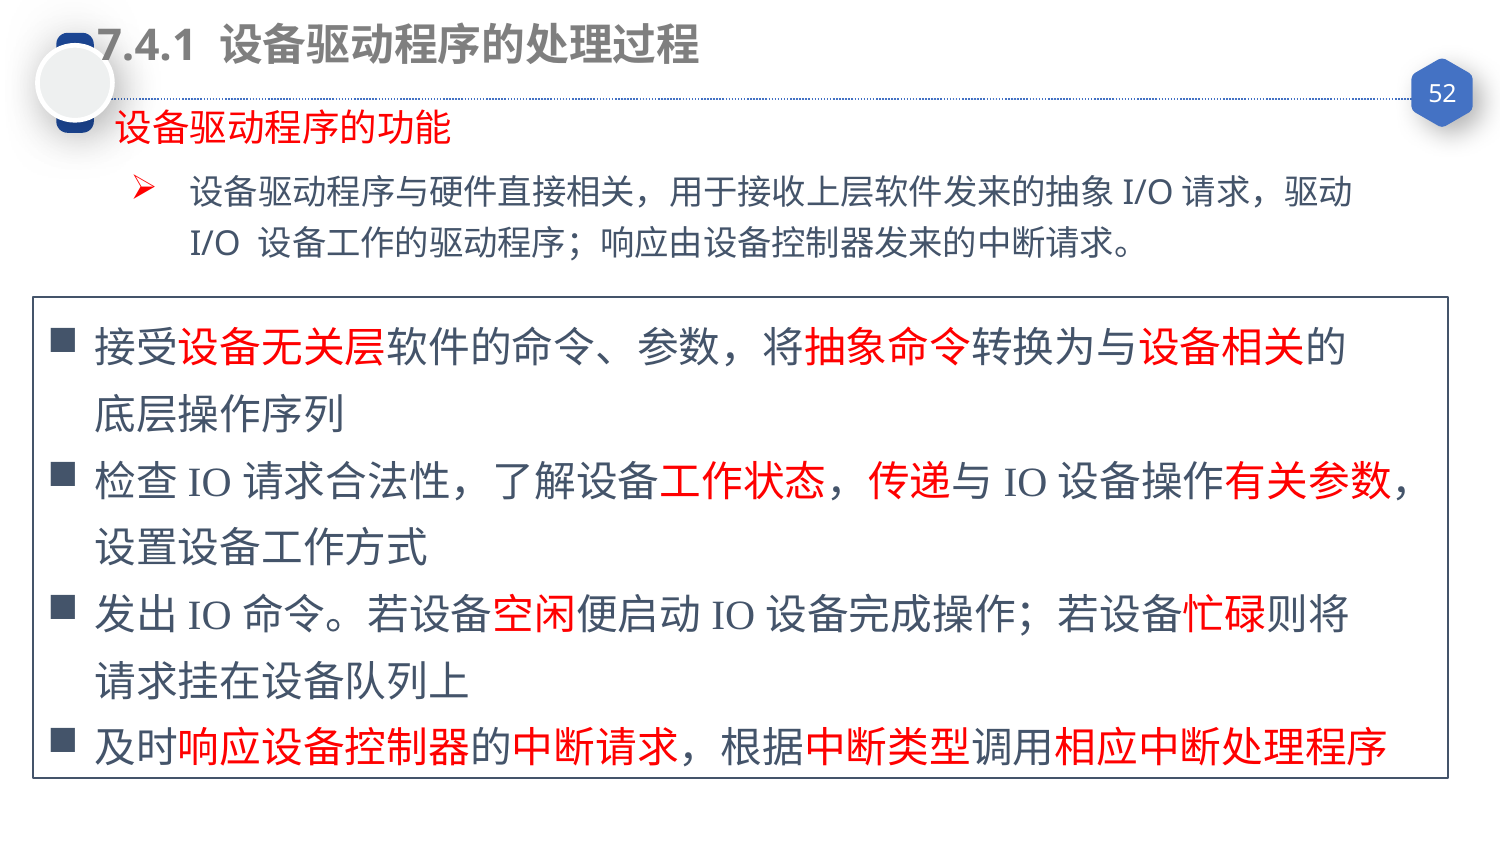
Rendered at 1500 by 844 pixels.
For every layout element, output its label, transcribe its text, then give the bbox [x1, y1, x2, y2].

text_box 接受设备无关层软件的命令、参数，将抽象命令转换为与设备相关的 底层操作序列 检查IO请求合法性，了解设备工作状态，传递与IO设备操作有关参数， 设置设备工作方式 发出IO命令。若设备空闲便启动IO设备完成操作；若设备忙碌则将 请求挂在设备队列上 及时响应设备控制器的中断请求，根据中断类型调用相应中断处理程序 [32, 296, 1449, 779]
text_box 设备驱动程序的功能 设备驱动程序与硬件直接相关，用于接收上层软件发来的抽象I/O请求，驱动 I/O 设备工作的驱动程序；响应由设备控制器发来的中断请求。 [99, 85, 1434, 270]
text_box 7.4.1 设备驱动程序的处理过程 [82, 9, 947, 77]
